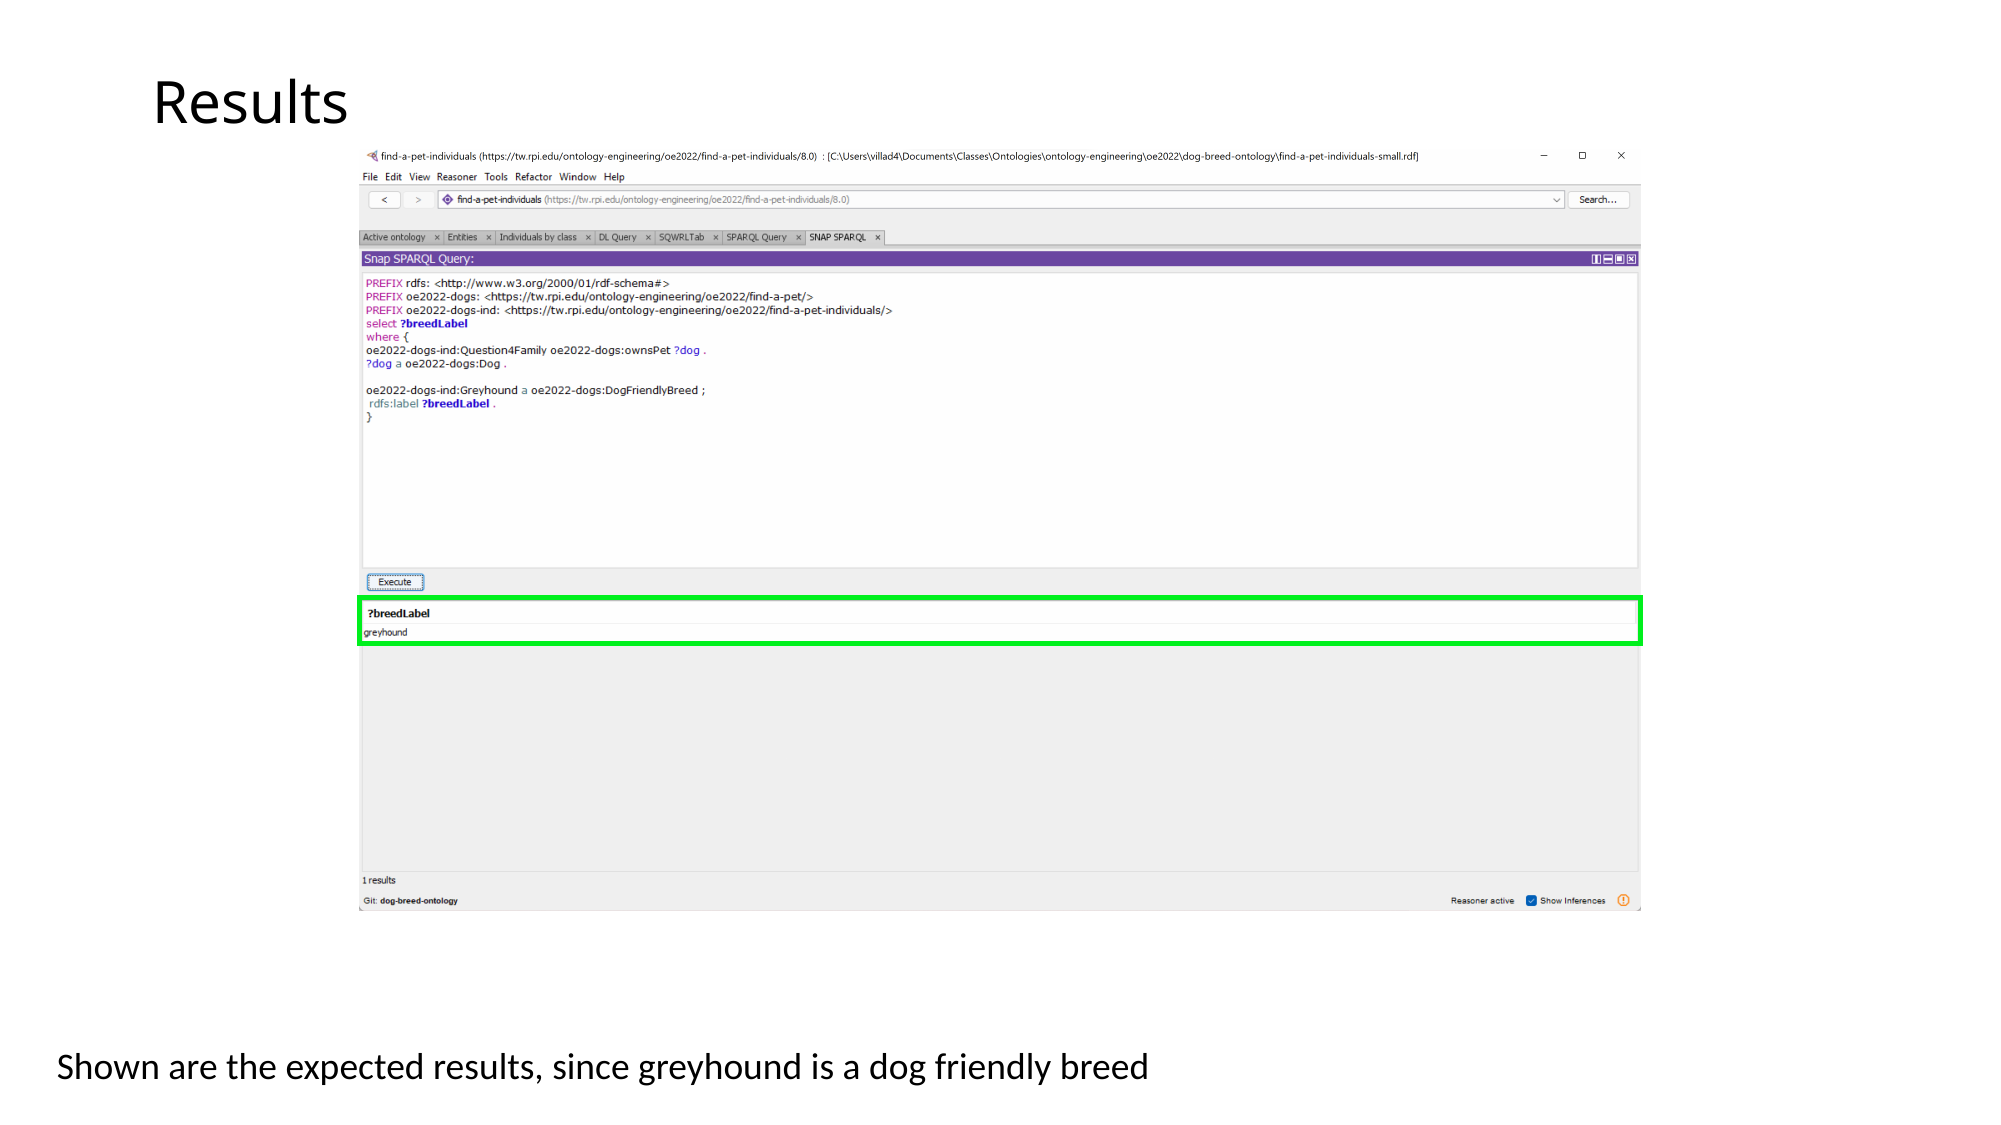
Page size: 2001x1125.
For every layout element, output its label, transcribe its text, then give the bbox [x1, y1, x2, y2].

picture [359, 149, 1641, 911]
title Results [137, 59, 1863, 150]
text_box Shown are the expected results, since greyhound is a dog friendly breed [42, 1034, 1924, 1095]
